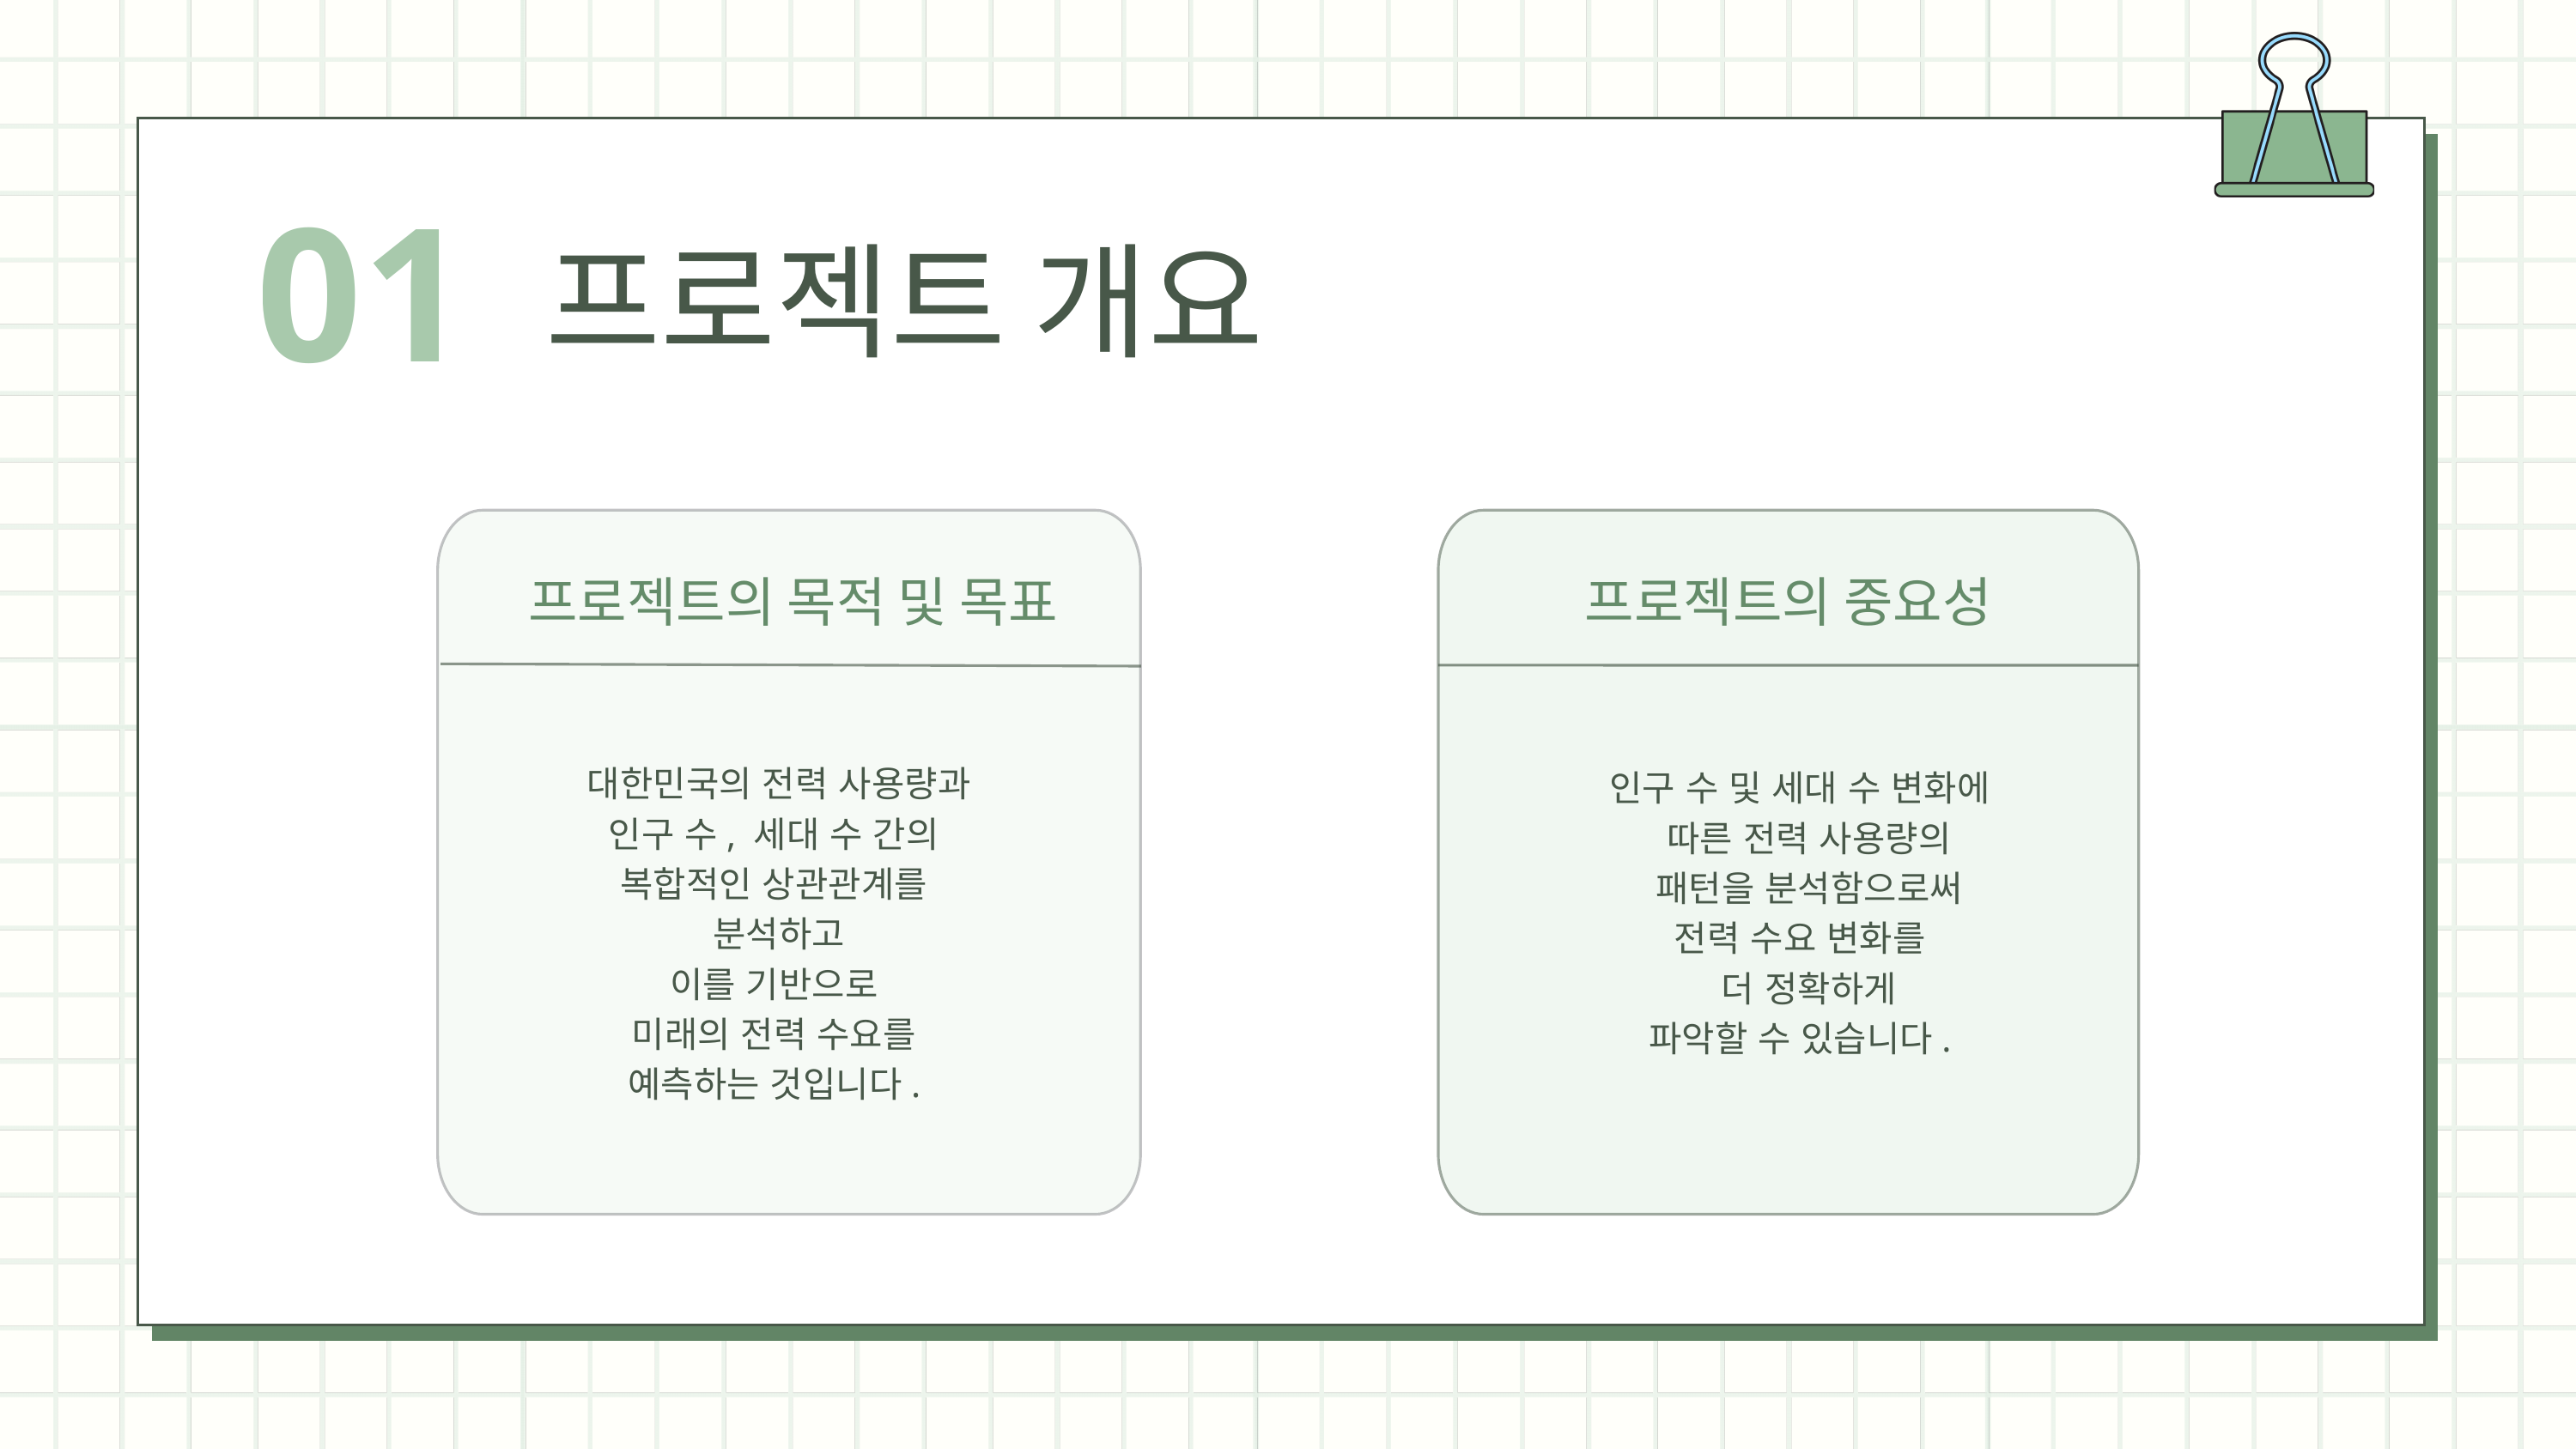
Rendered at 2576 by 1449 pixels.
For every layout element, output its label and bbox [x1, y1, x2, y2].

text_box [437, 510, 1141, 1215]
text_box [1437, 510, 2139, 1215]
text_box [137, 118, 2439, 1341]
text_box [0, 0, 2576, 1449]
